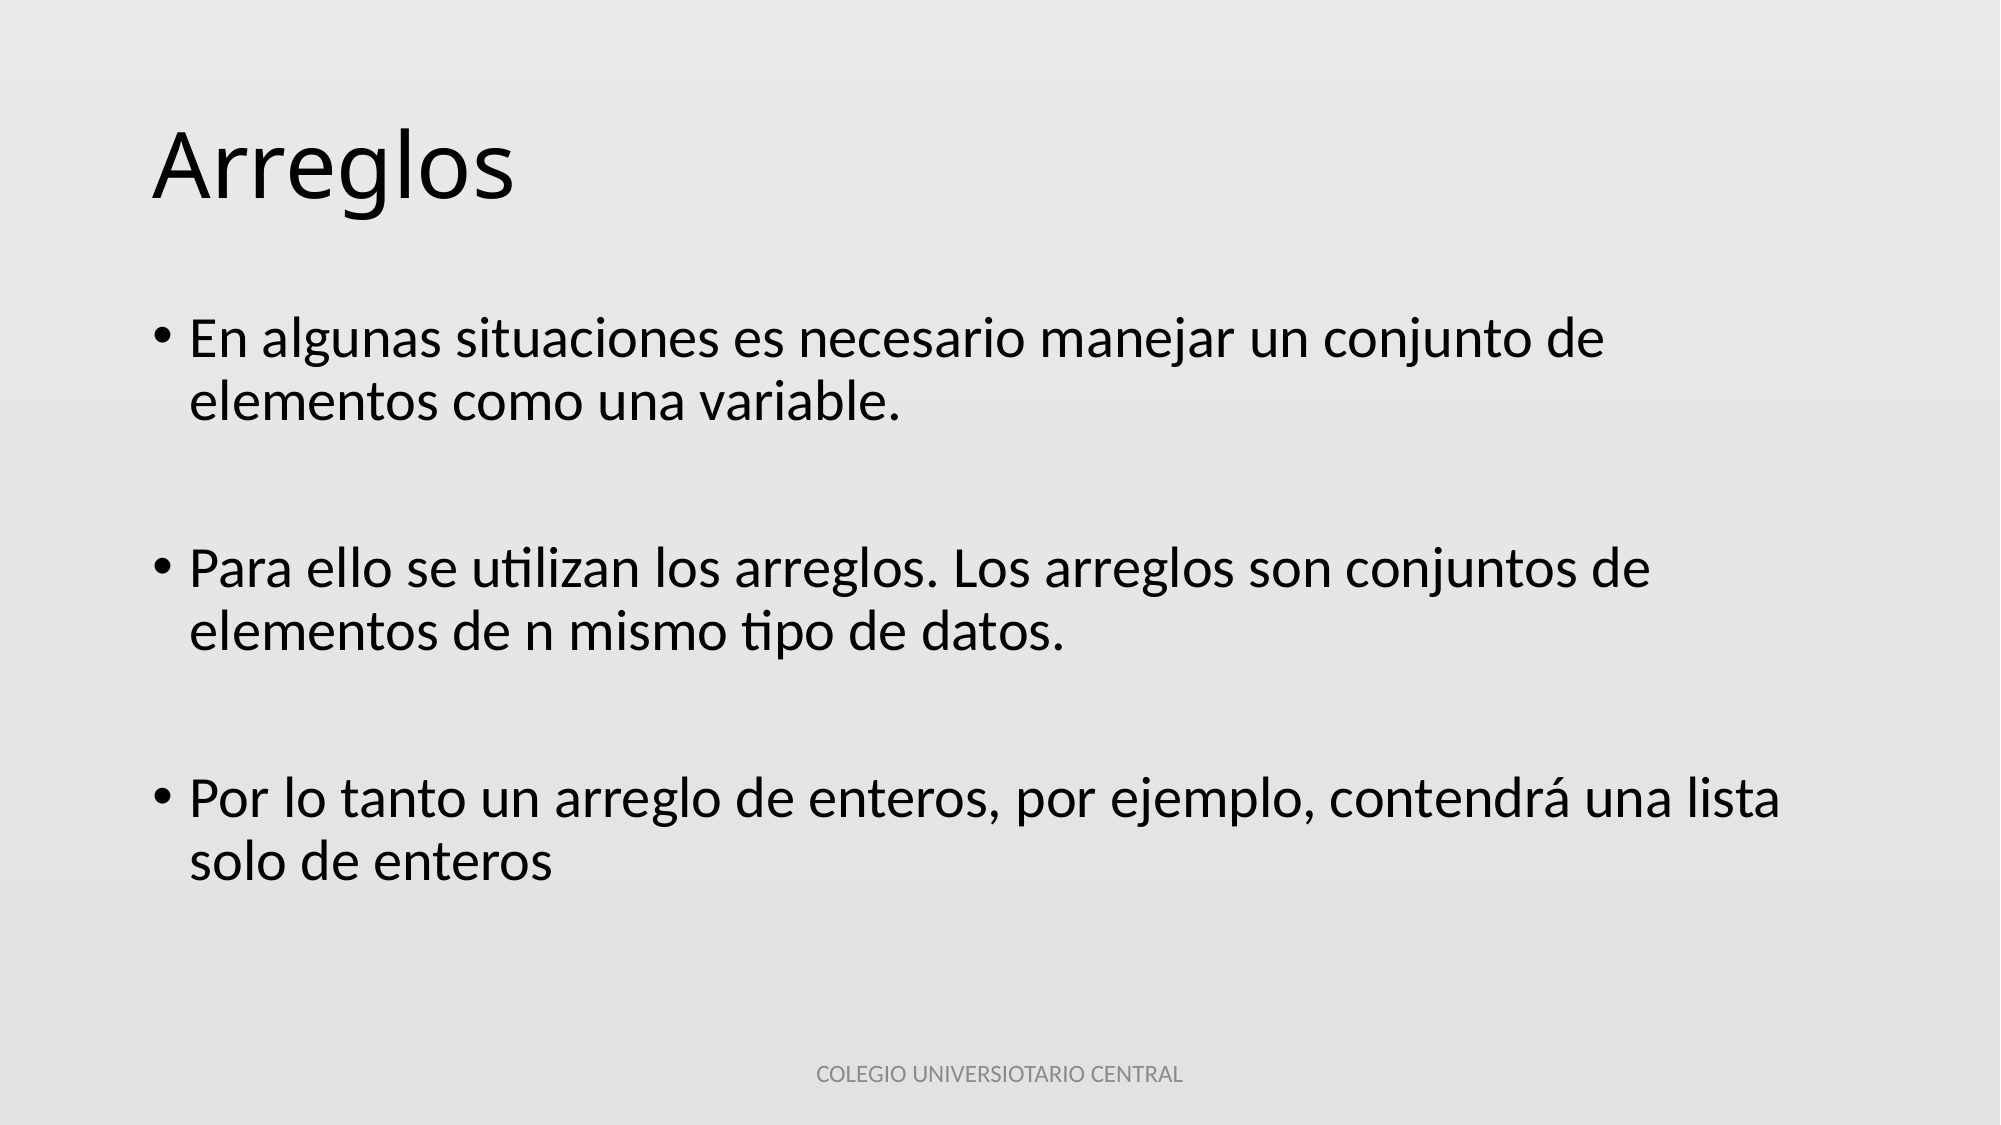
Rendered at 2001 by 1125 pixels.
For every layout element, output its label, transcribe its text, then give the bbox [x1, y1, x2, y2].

footer COLEGIO UNIVERSIOTARIO CENTRAL [662, 1042, 1338, 1103]
title Arreglos [137, 59, 1863, 278]
list En algunas situaciones es necesario manejar un conjunto de elementos como una variable. Para ello se utilizan los arreglos. Los arreglos son conjuntos de elementos de n mismo tipo de datos. Por lo tanto un arreglo de enteros, por ejemplo, contendrá una lista solo de enteros [137, 299, 1863, 1014]
